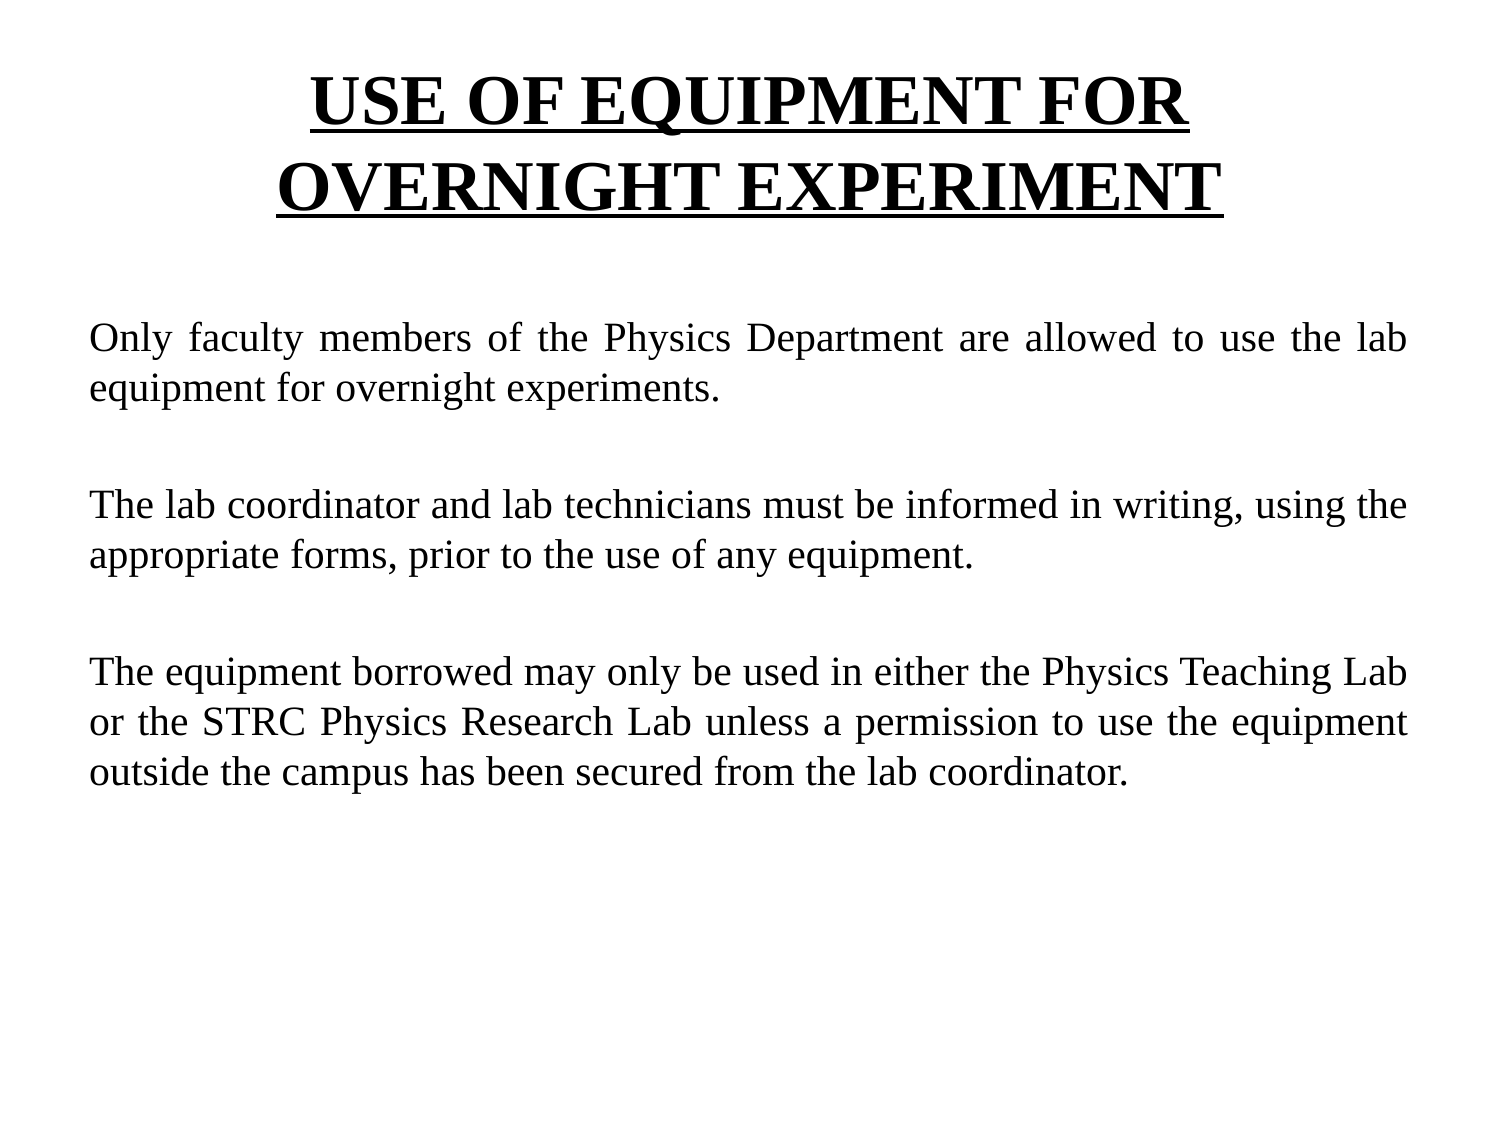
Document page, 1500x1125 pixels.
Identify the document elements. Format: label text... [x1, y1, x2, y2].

title USE OF EQUIPMENT FOR OVERNIGHT EXPERIMENT [75, 45, 1425, 233]
list Only faculty members of the Physics Department are allowed to use the lab equipment for overnight experiments. The lab coordinator and lab technicians must be informed in writing, using the appropriate forms, prior to the use of any equipment. The equipment borrowed may only be used in either the Physics Teaching Lab or the STRC Physics Research Lab unless a permission to use the equipment outside the campus has been secured from the lab coordinator. [74, 302, 1425, 1046]
